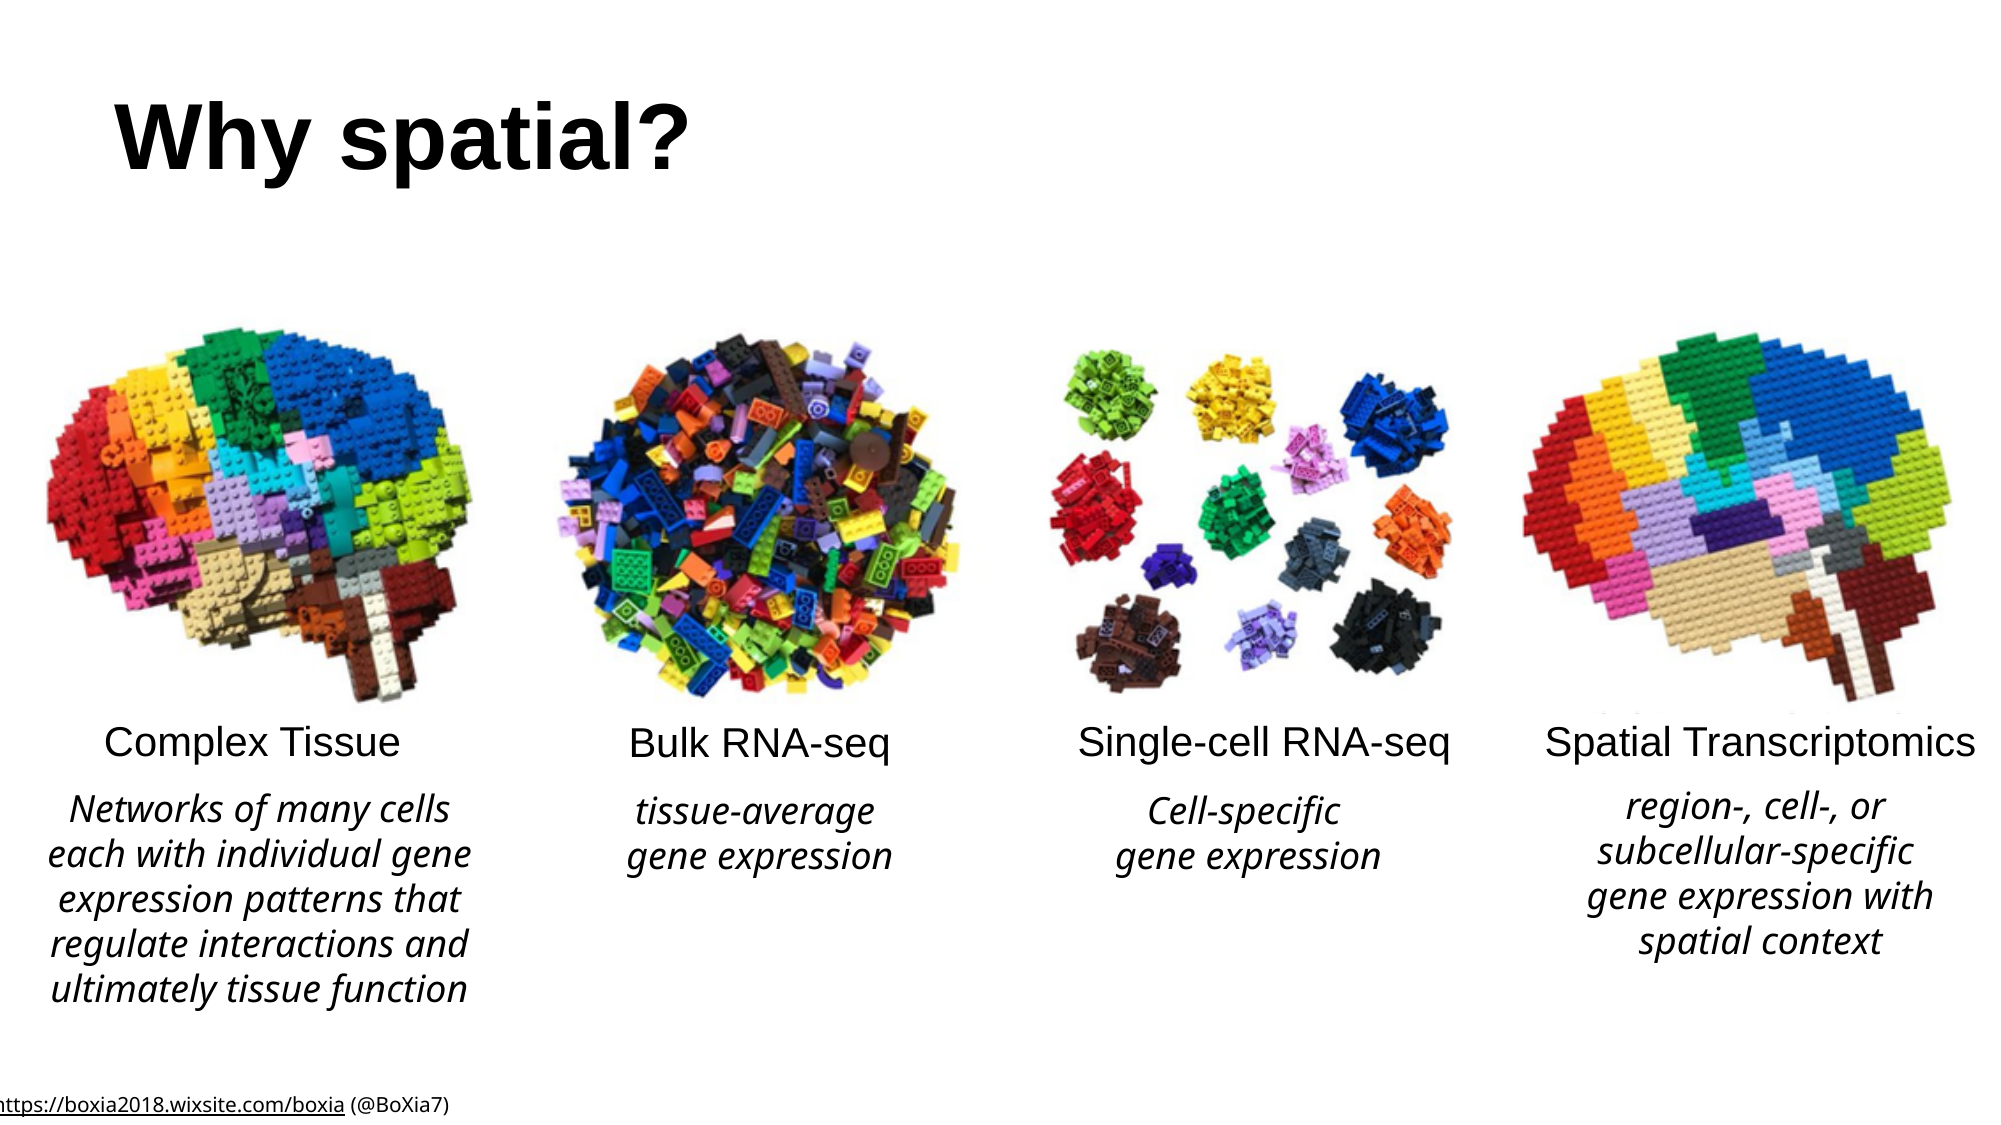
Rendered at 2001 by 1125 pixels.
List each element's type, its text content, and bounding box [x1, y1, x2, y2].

text_box Cell-specific gene expression [1100, 779, 1398, 885]
text_box https://boxia2018.wixsite.com/boxia (@BoXia7) [0, 1084, 464, 1125]
title Why spatial? [99, 45, 1900, 233]
text_box Complex Tissue [89, 715, 417, 773]
picture [28, 317, 498, 715]
text_box tissue-average gene expression [611, 779, 909, 885]
text_box region-, cell-, or subcellular-specific gene expression with spatial context [1571, 774, 1950, 970]
picture [1023, 323, 1475, 709]
picture [525, 317, 995, 715]
text_box Spatial Transcriptomics [1529, 707, 1992, 773]
text_box Bulk RNA-seq [613, 715, 907, 774]
text_box Networks of many cells each with individual gene expression patterns that regulate interactions and ultimately tissue function [22, 777, 497, 1018]
text_box Single-cell RNA-seq [1062, 709, 1467, 773]
picture [1502, 317, 1972, 715]
